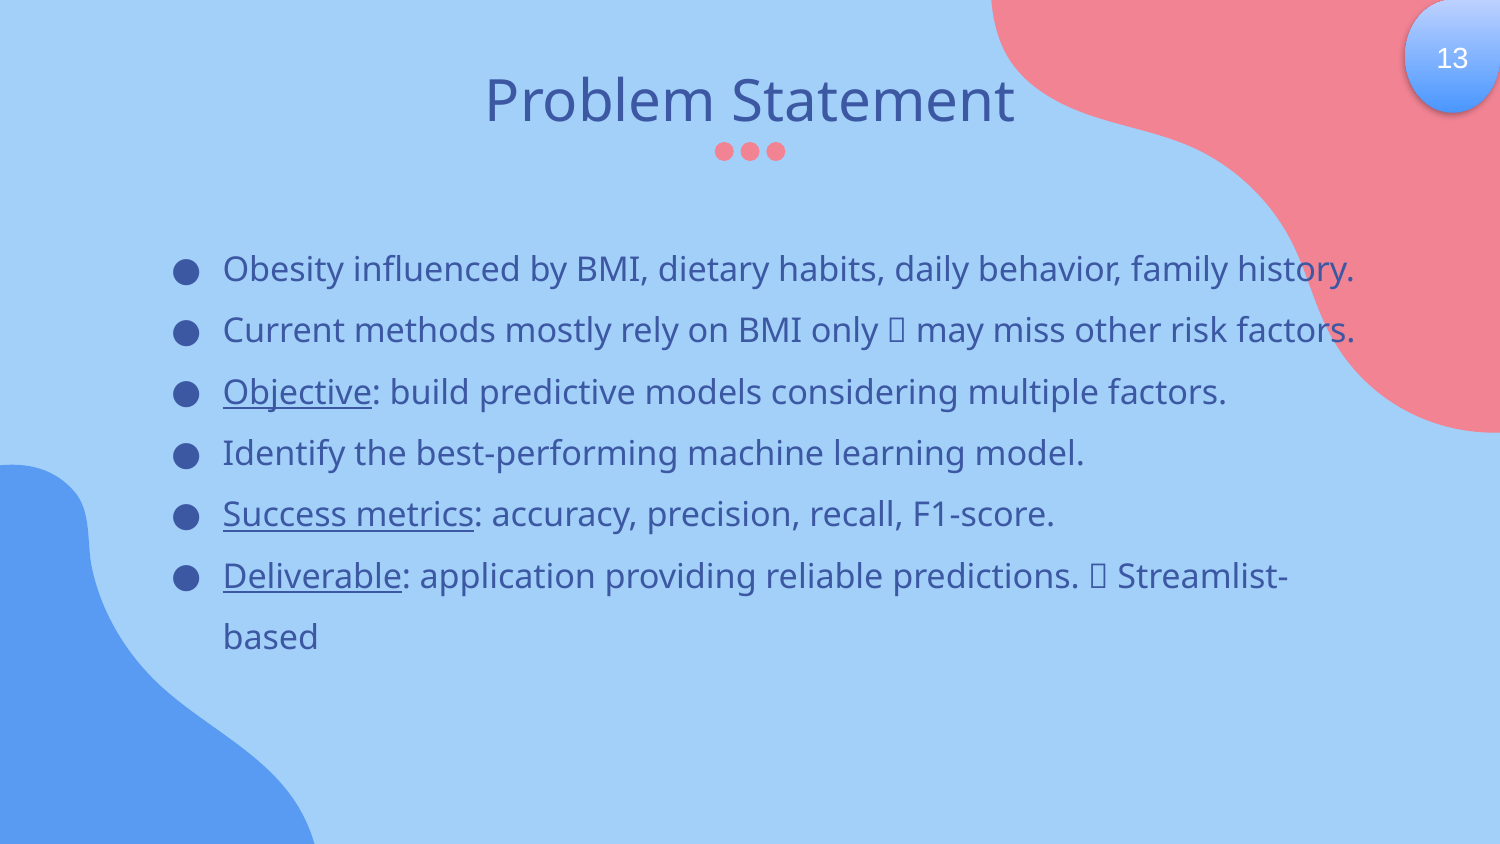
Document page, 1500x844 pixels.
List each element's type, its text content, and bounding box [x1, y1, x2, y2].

text_box 13 [1405, 0, 1500, 113]
text_box Obesity influenced by BMI, dietary habits, daily behavior, family history. Current methods mostly rely on BMI only  may miss other risk factors. Objective: build predictive models considering multiple factors. Identify the best-performing machine learning model. Success metrics: accuracy, precision, recall, F1-score. Deliverable: application providing reliable predictions.  Streamlist-based [139, 212, 1377, 750]
title Problem Statement [0, 48, 1500, 142]
